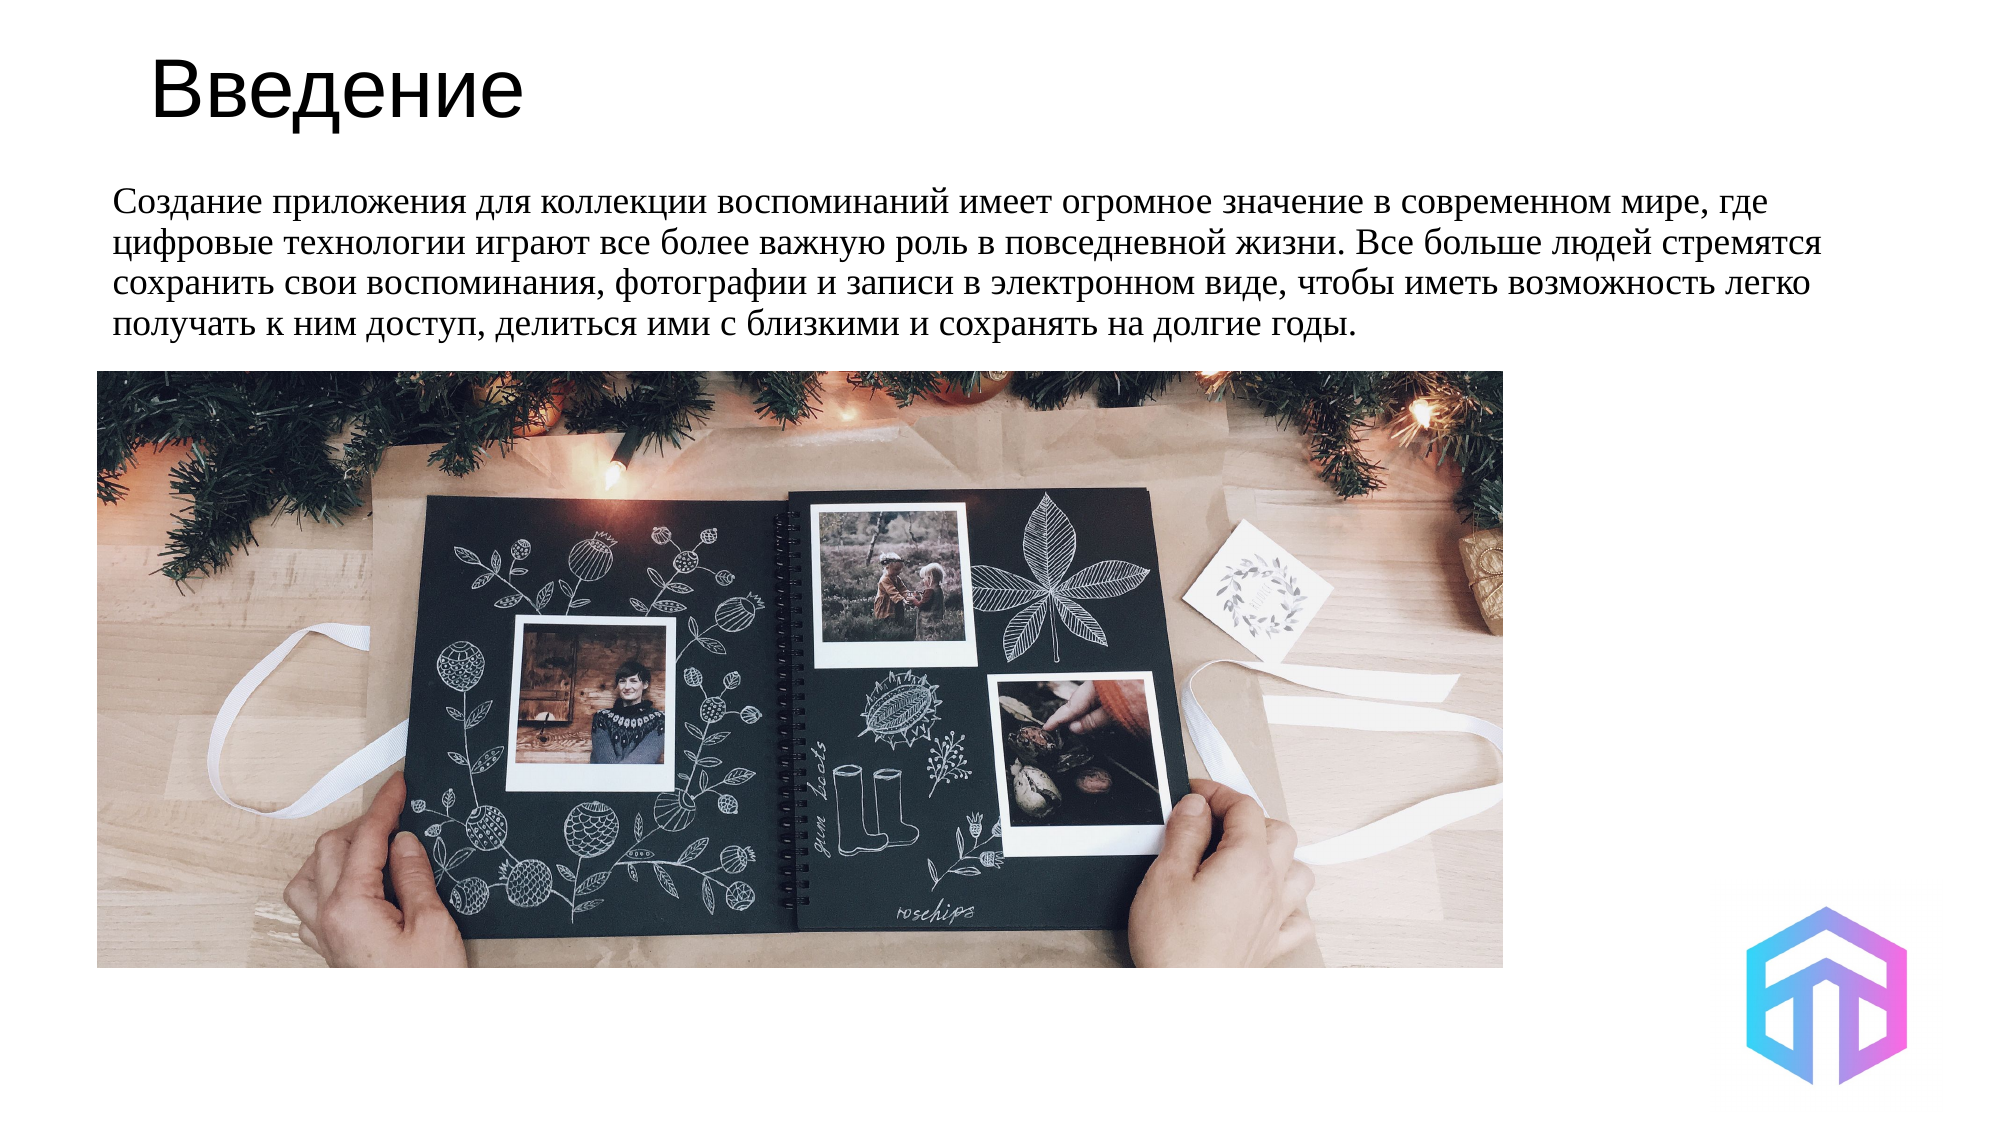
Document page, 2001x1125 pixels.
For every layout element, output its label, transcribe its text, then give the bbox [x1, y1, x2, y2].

title Введение ︎ [0, 0, 654, 183]
picture [97, 371, 1503, 968]
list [1710, 879, 1943, 1112]
list Создание приложения для коллекции воспоминаний имеет огромное значение в современном мире, где цифровые технологии играют все более важную роль в повседневной жизни. Все больше людей стремятся сохранить свои воспоминания, фотографии и записи в электронном виде, чтобы иметь возможность легко получать к ним доступ, делиться ими с близкими и сохранять на долгие годы. [97, 173, 1859, 443]
